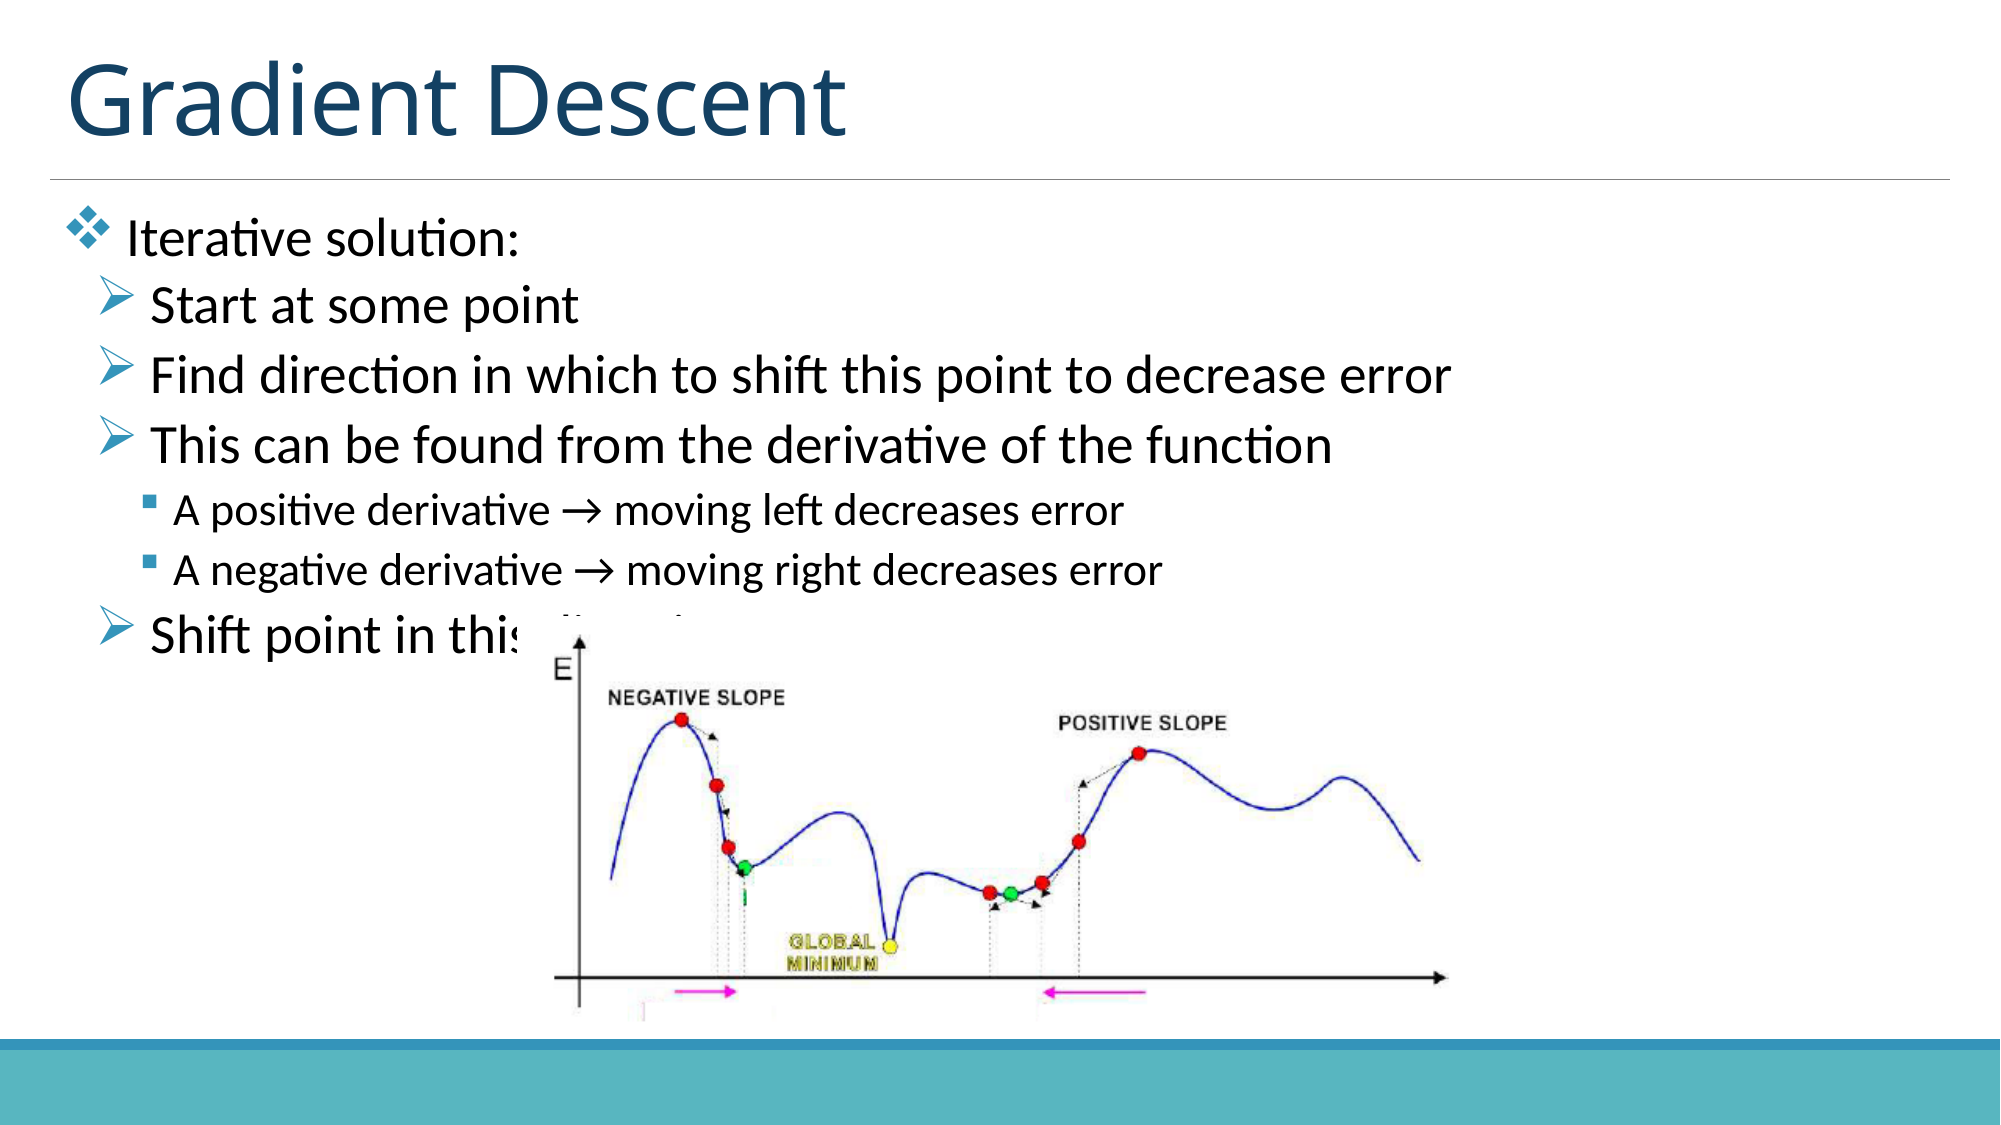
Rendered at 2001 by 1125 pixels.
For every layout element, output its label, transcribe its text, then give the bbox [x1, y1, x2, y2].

title Gradient Descent [50, 47, 1950, 163]
list Iterative solution: Start at some point Find direction in which to shift this point to decrease error This can be found from the derivative of the function A positive derivative → moving left decreases error A negative derivative → moving right decreases error Shift point in this direction [50, 201, 1950, 675]
picture [517, 615, 1483, 1031]
